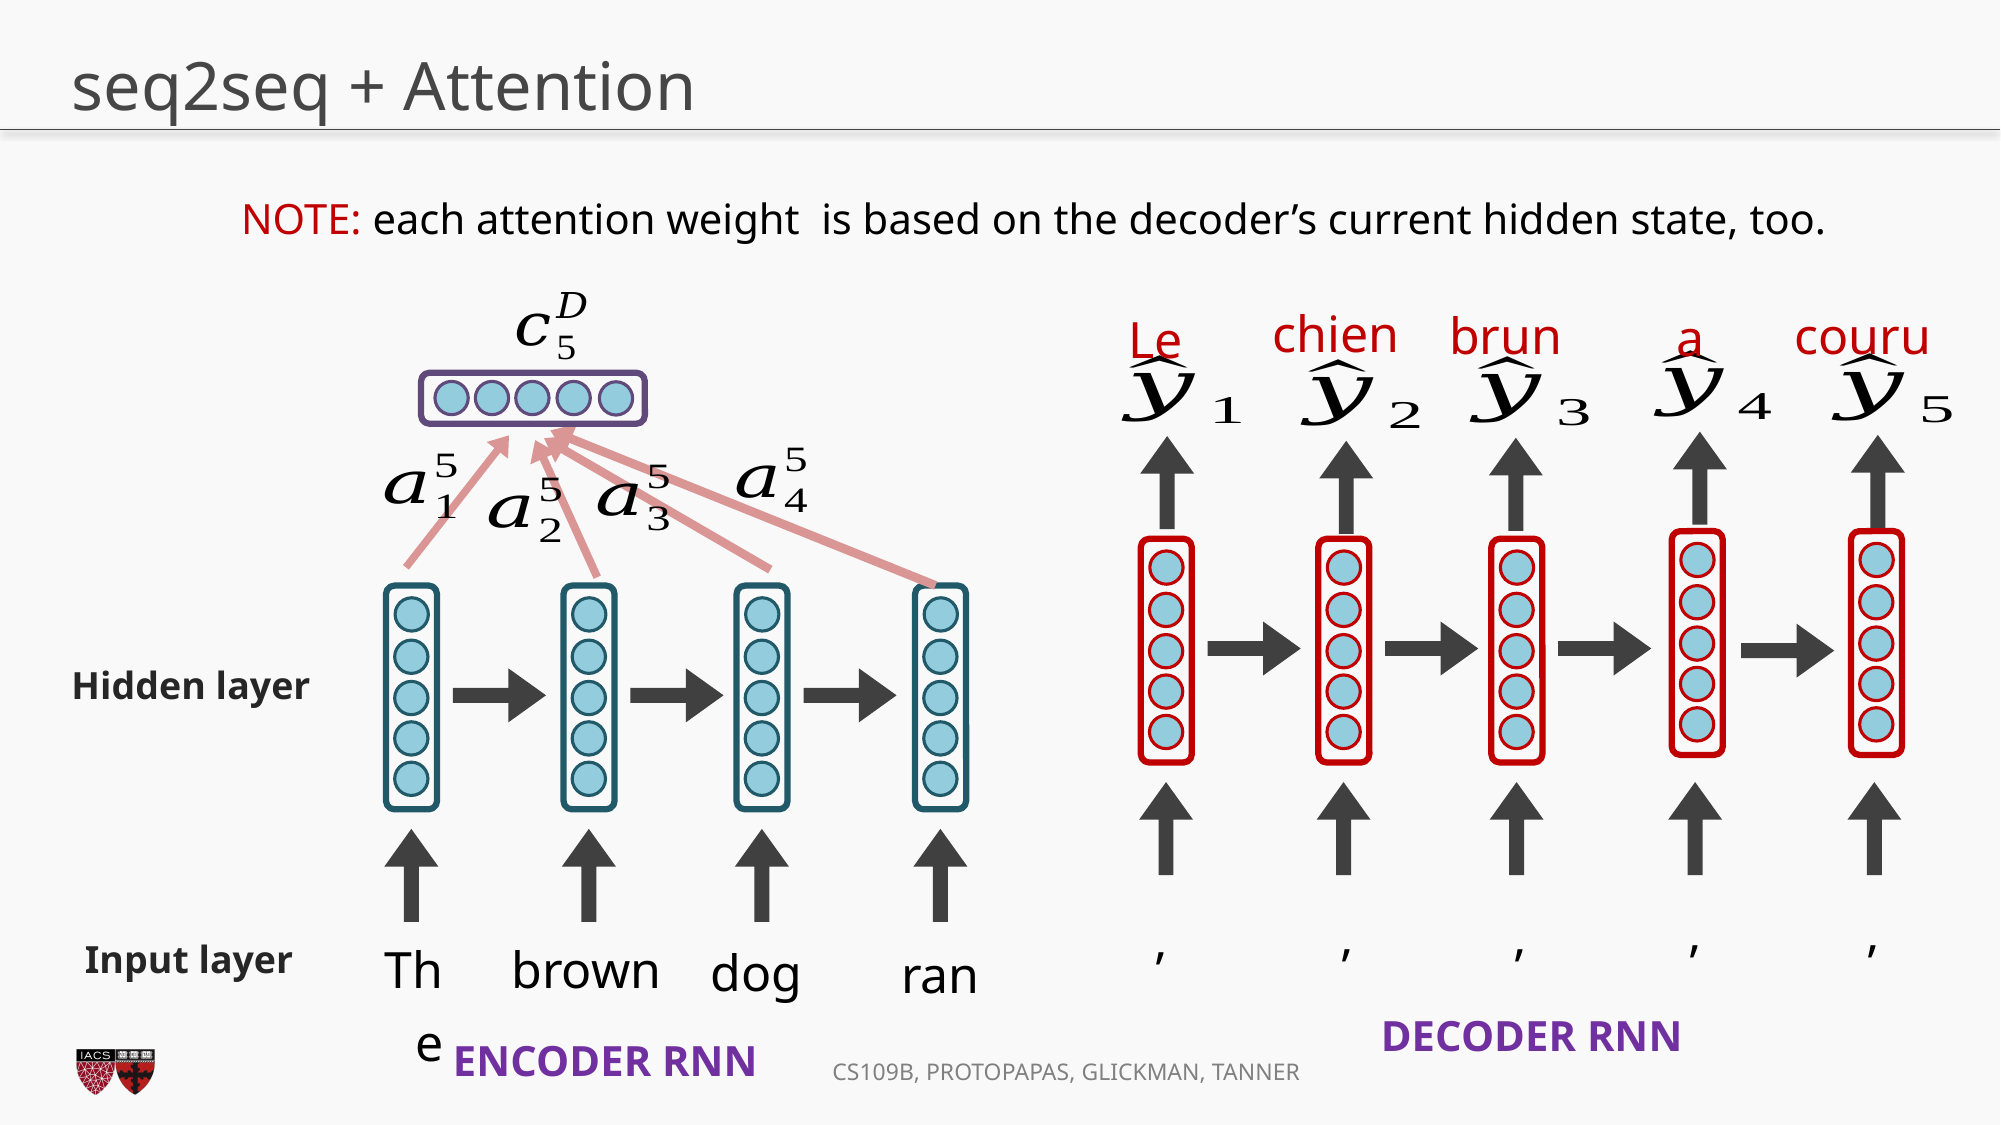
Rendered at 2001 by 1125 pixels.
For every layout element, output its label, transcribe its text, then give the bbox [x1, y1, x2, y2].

text_box [1314, 779, 1373, 878]
text_box The [343, 919, 459, 1003]
text_box brown [484, 919, 688, 1003]
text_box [299, 671, 475, 724]
text_box [618, 486, 631, 495]
text_box [634, 485, 775, 576]
text_box ENCODER RNN [394, 1017, 816, 1095]
text_box [733, 826, 791, 921]
text_box [400, 518, 452, 572]
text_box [1585, 617, 1762, 669]
text_box ran [838, 923, 1043, 1007]
text_box [437, 509, 444, 517]
text_box [448, 433, 512, 517]
text_box [911, 826, 970, 923]
text_box Hidden layer [40, 645, 326, 724]
text_box chien [1234, 283, 1438, 366]
text_box [1666, 779, 1725, 878]
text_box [1231, 624, 1403, 677]
text_box [1137, 779, 1195, 878]
text_box couru [1761, 285, 1965, 368]
text_box [1486, 435, 1545, 533]
text_box [559, 826, 618, 919]
text_box [382, 826, 441, 919]
text_box Le [1082, 288, 1198, 372]
title seq2seq + Attention [56, 36, 1524, 227]
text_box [420, 372, 646, 424]
picture [75, 1049, 155, 1095]
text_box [476, 671, 648, 724]
text_box [1848, 432, 1907, 531]
text_box [1487, 779, 1546, 878]
text_box [1670, 429, 1729, 527]
text_box a [1588, 287, 1792, 370]
text_box [1845, 779, 1904, 878]
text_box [1404, 624, 1587, 677]
text_box brun [1404, 285, 1608, 368]
text_box [548, 432, 664, 484]
text_box [1317, 438, 1376, 536]
text_box [528, 438, 603, 581]
text_box [1138, 433, 1197, 532]
text_box [542, 435, 636, 487]
text_box [652, 467, 940, 592]
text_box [649, 671, 827, 724]
text_box dog [654, 921, 858, 1005]
text_box Input layer [57, 919, 309, 997]
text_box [1764, 617, 1989, 669]
text_box DECODER RNN [1321, 991, 1743, 1070]
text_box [828, 671, 1053, 724]
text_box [1054, 624, 1230, 677]
